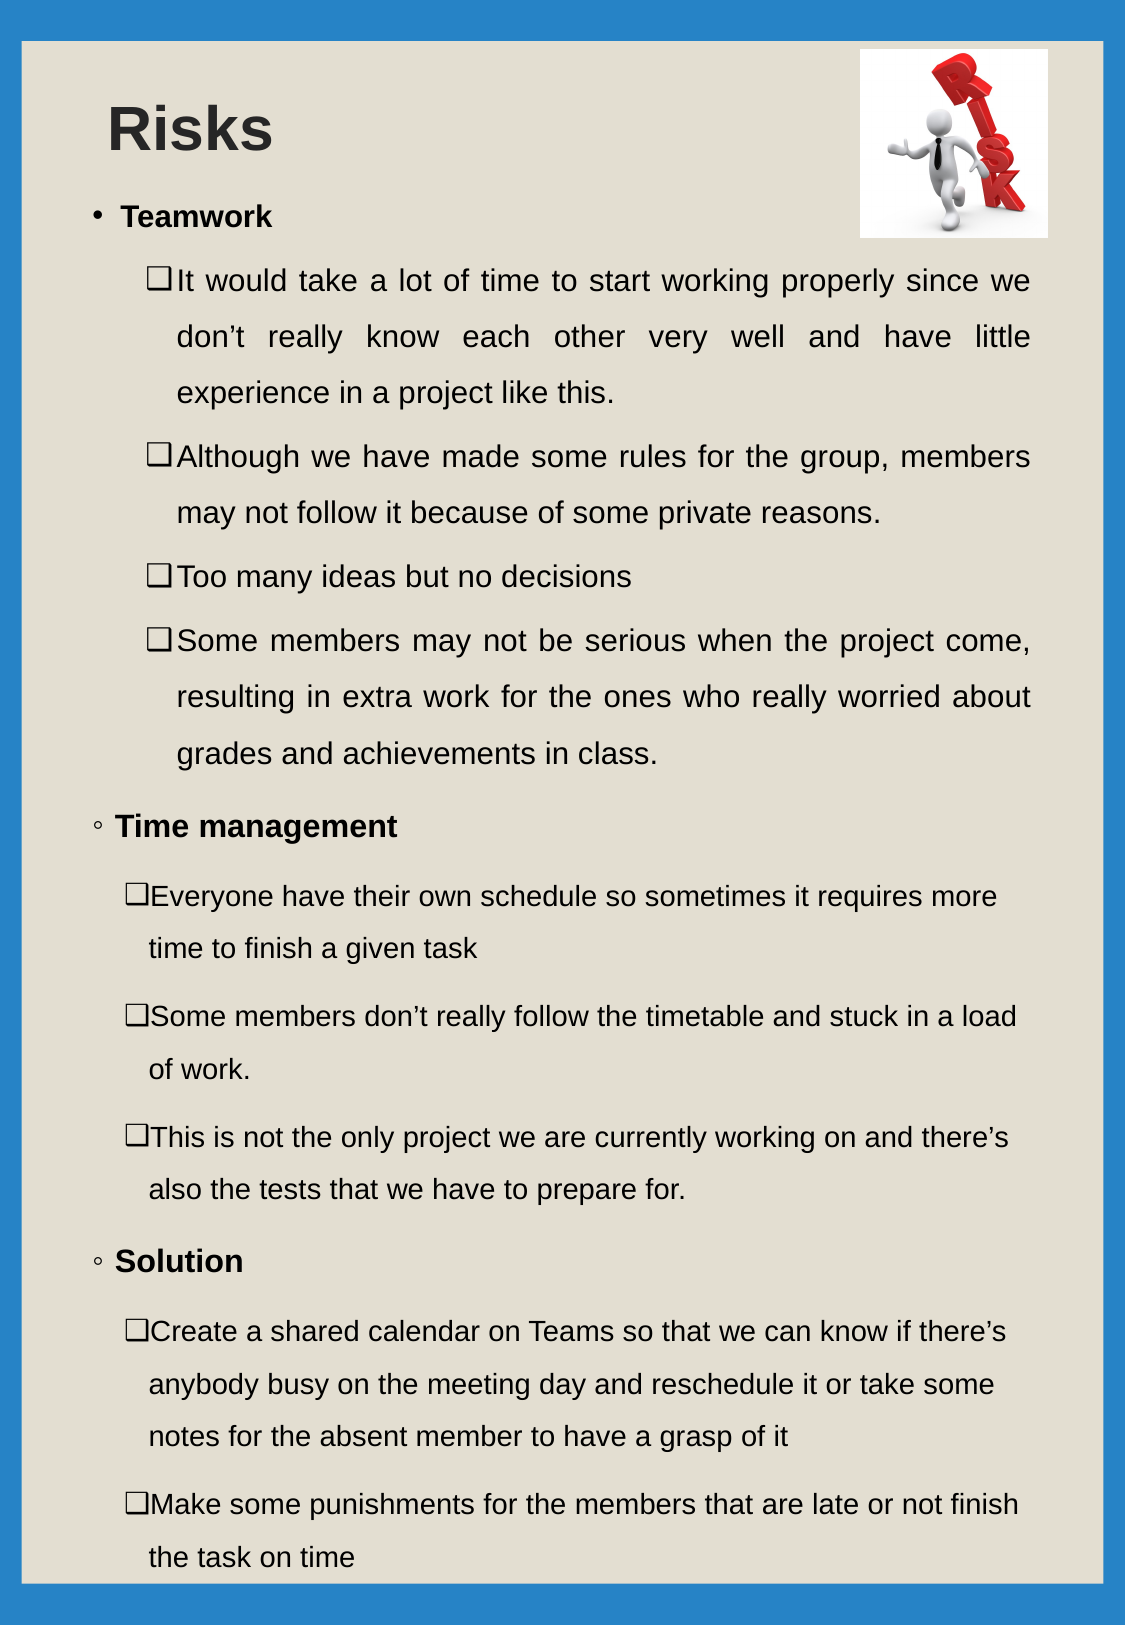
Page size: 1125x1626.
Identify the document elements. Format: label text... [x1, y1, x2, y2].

picture [859, 49, 1048, 238]
list Teamwork It would take a lot of time to start working properly since we don’t really know each other very well and have little experience in a project like this. Although we have made some rules for the group, members may not follow it because of some private reasons. Too many ideas but no decisions Some members may not be serious when the project come, resulting in extra work for the ones who really worried about grades and achievements in class. Time management Everyone have their own schedule so sometimes it requires more time to finish a given task Some members don’t really follow the timetable and stuck in a load of work. This is not the only project we are currently working on and there’s also the tests that we have to prepare for. Solution Create a shared calendar on Teams so that we can know if there’s anybody busy on the meeting day and reschedule it or take some notes for the absent member to have a grasp of it Make some punishments for the members that are late or not finish the task on time [77, 170, 1048, 1068]
title Risks [92, 0, 1035, 170]
